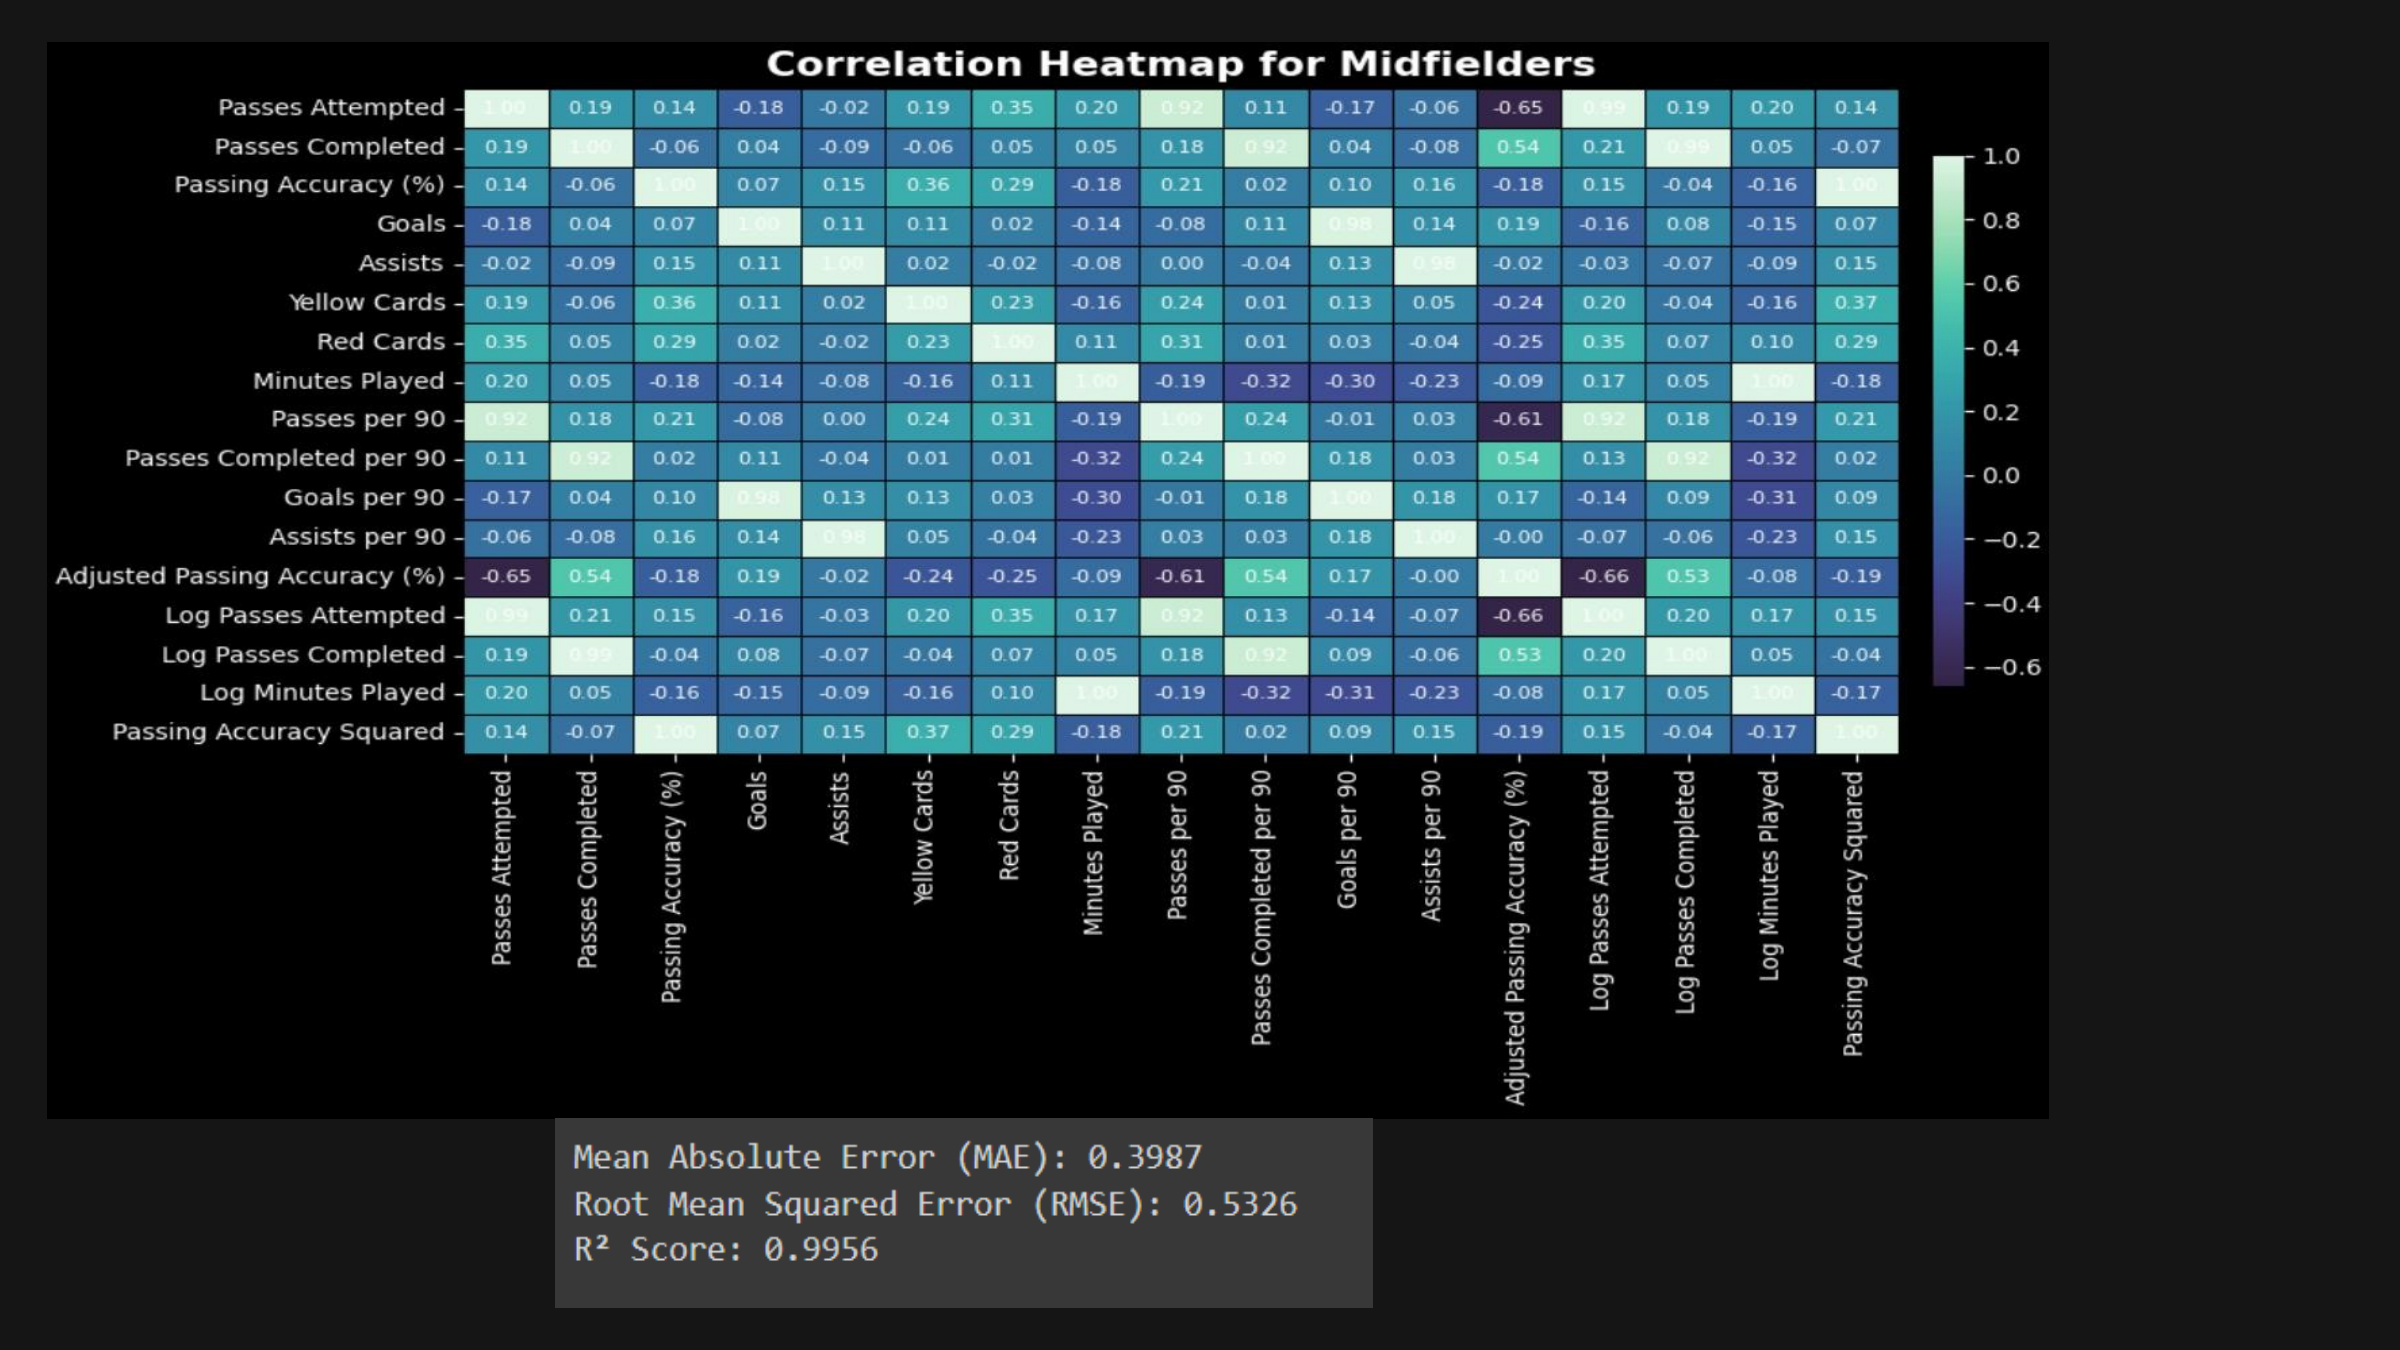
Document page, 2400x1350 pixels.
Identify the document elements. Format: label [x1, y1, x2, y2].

text_box [47, 42, 2049, 1308]
